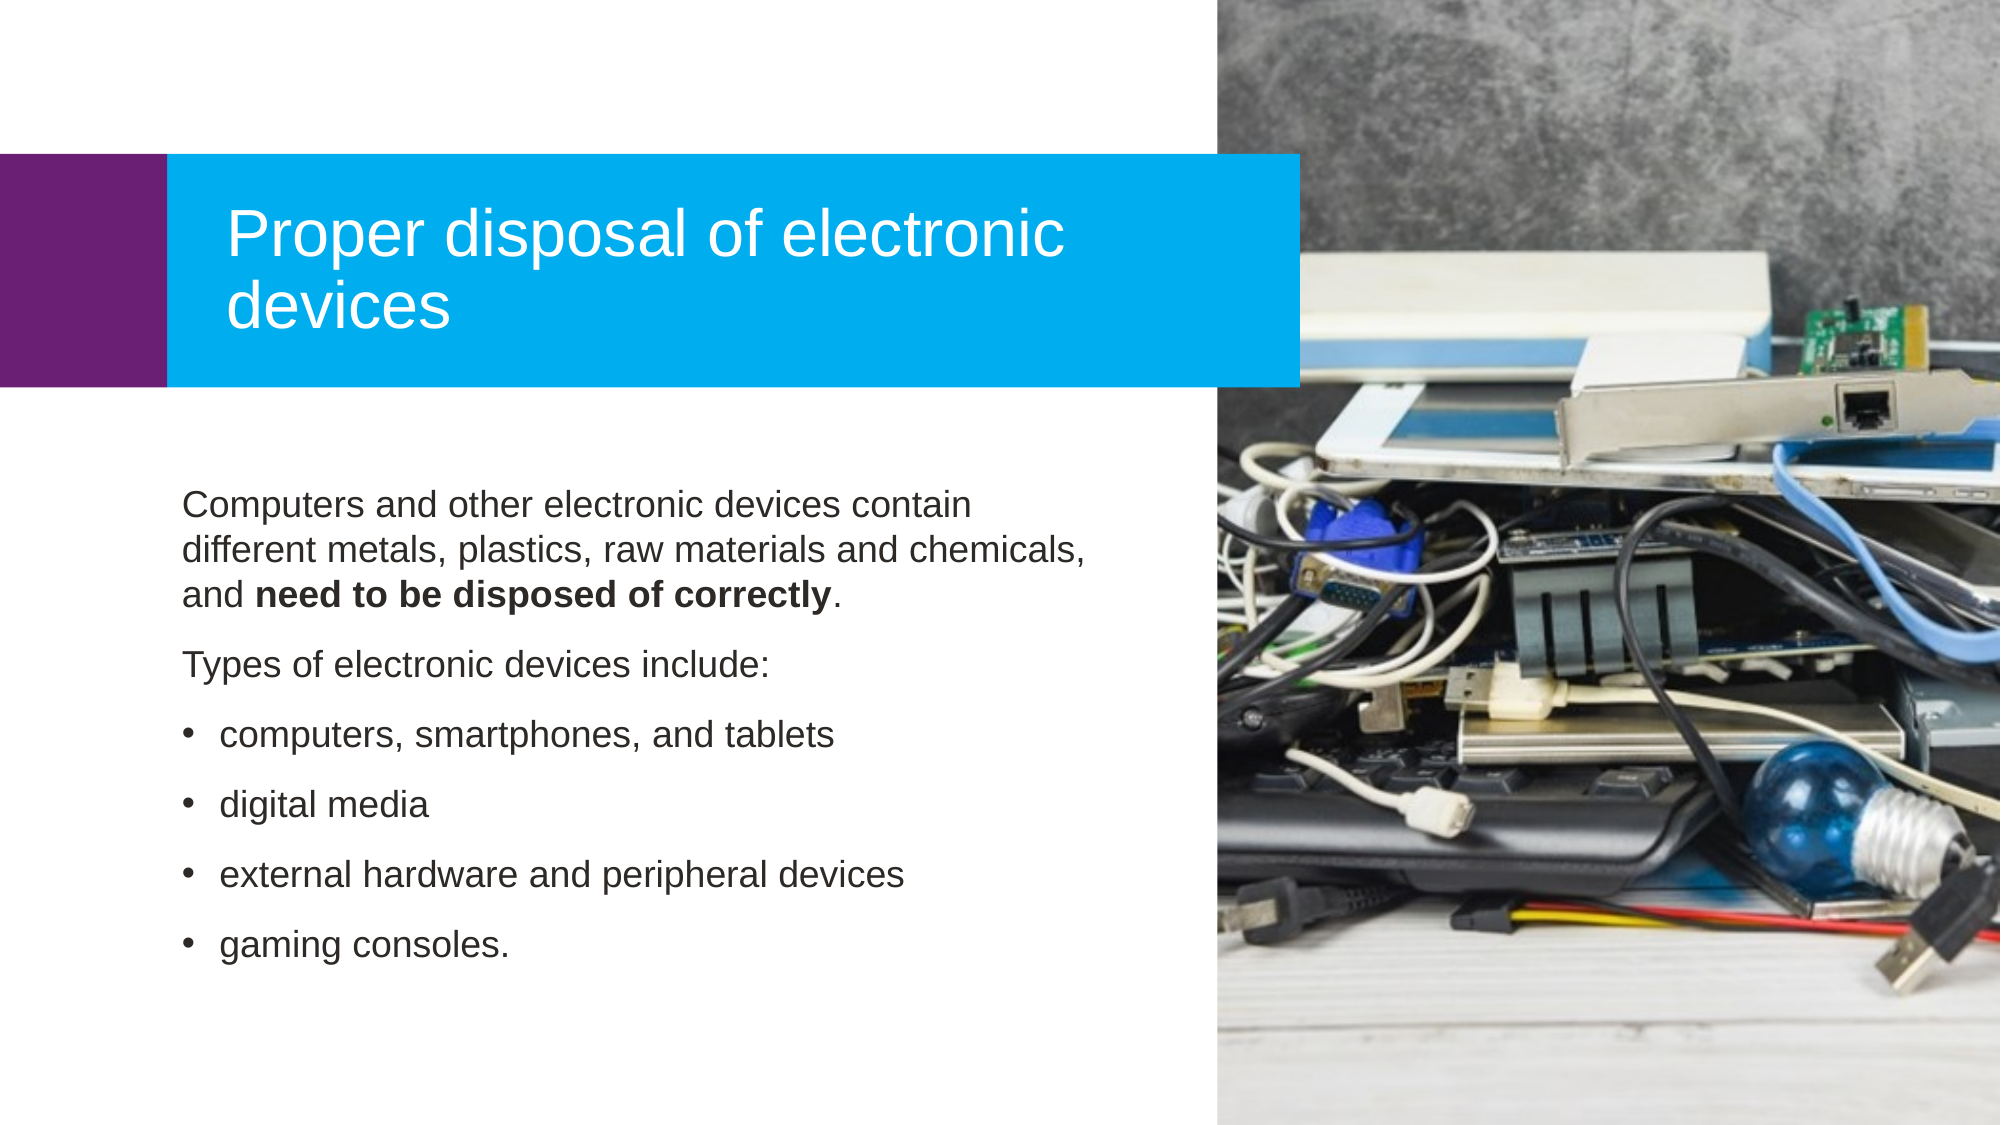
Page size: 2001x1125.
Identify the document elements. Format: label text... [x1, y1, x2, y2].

text_box [1216, 0, 2000, 1125]
text_box Proper disposal of electronic devices [168, 153, 1300, 388]
text_box [0, 153, 168, 388]
text_box Computers and other electronic devices contain different metals, plastics, raw materials and chemicals, and need to be disposed of correctly. Types of electronic devices include: computers, smartphones, and tablets digital media external hardware and peripheral devices gaming consoles. [167, 472, 1108, 970]
